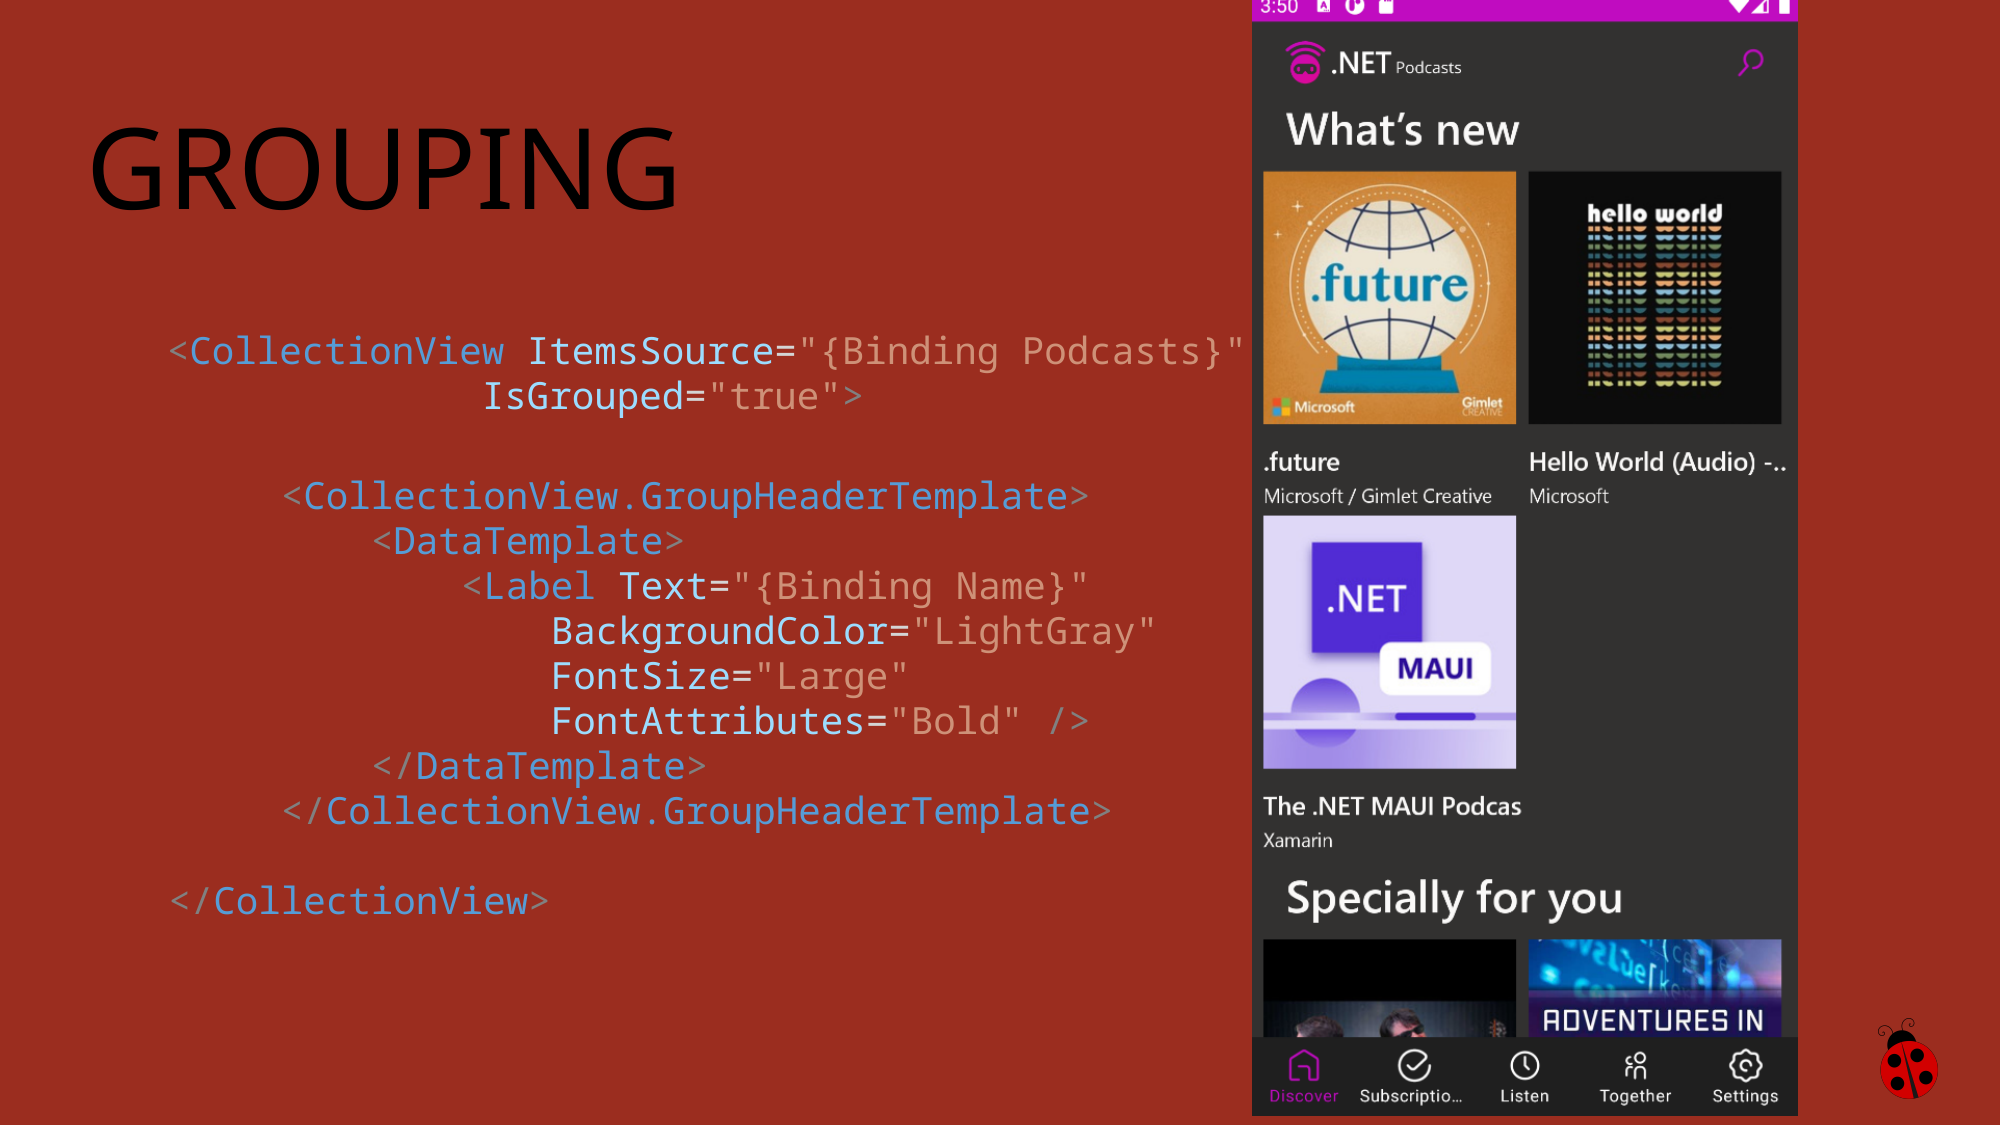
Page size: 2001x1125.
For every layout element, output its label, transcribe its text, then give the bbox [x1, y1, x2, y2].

picture [1252, 0, 1797, 1116]
title Grouping [71, 40, 1251, 305]
picture [1878, 1018, 1938, 1099]
text_box <CollectionView.GroupHeaderTemplate> <DataTemplate> <Label Text="{Binding Name}" BackgroundColor="LightGray" FontSize="Large" FontAttributes="Bold" /> </DataTemplate> </CollectionView.GroupHeaderTemplate> </CollectionView> [0, 470, 1251, 975]
text_box <CollectionView ItemsSource="{Binding Podcasts}" IsGrouped="true"> [0, 319, 1251, 470]
